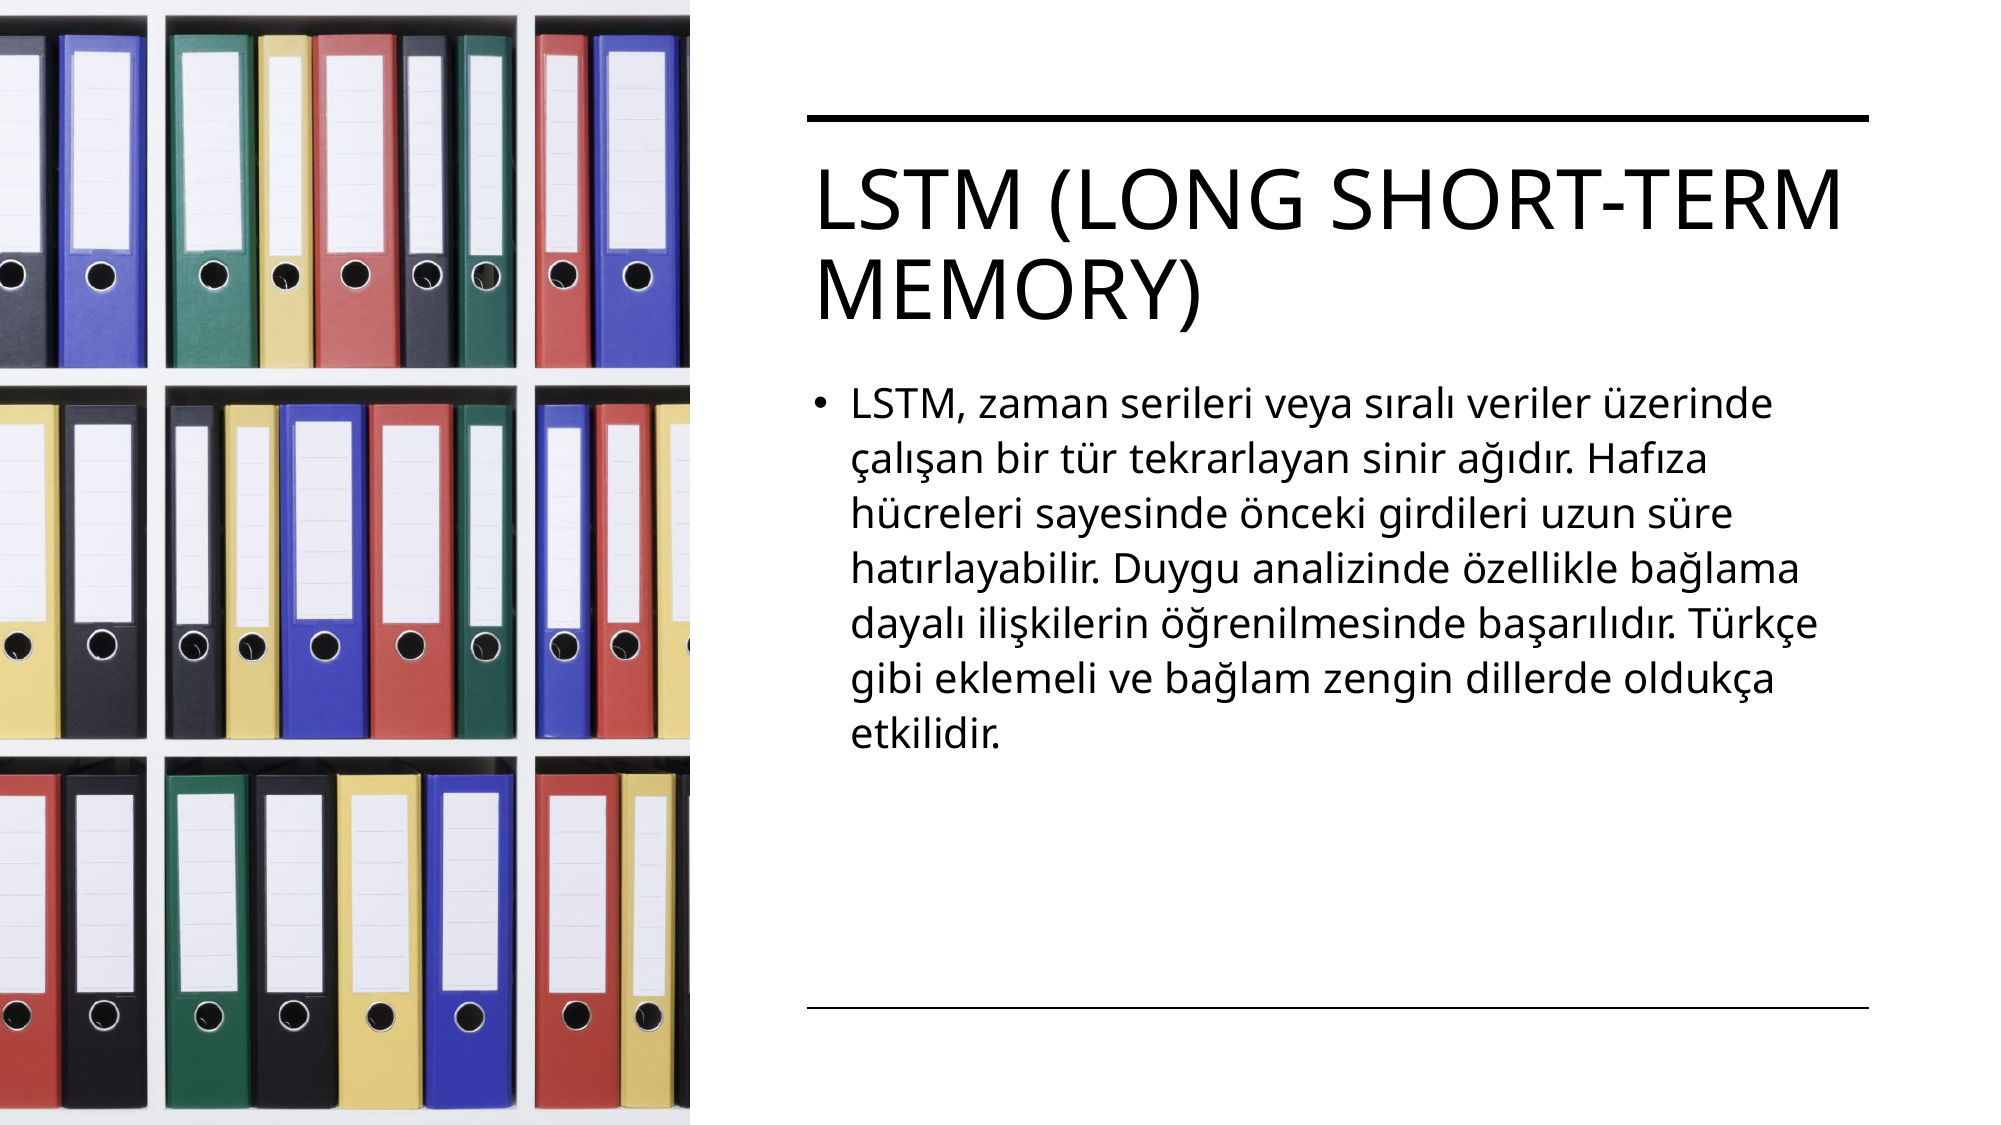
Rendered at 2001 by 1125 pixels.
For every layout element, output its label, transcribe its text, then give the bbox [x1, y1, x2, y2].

text_box [690, 0, 2000, 1125]
picture [0, 0, 690, 1125]
list LSTM, zaman serileri veya sıralı veriler üzerinde çalışan bir tür tekrarlayan sinir ağıdır. Hafıza hücreleri sayesinde önceki girdileri uzun süre hatırlayabilir. Duygu analizinde özellikle bağlama dayalı ilişkilerin öğrenilmesinde başarılıdır. Türkçe gibi eklemeli ve bağlam zengin dillerde oldukça etkilidir. [798, 364, 1886, 978]
title LSTM (Long Short-Term Memory) [798, 149, 1886, 364]
